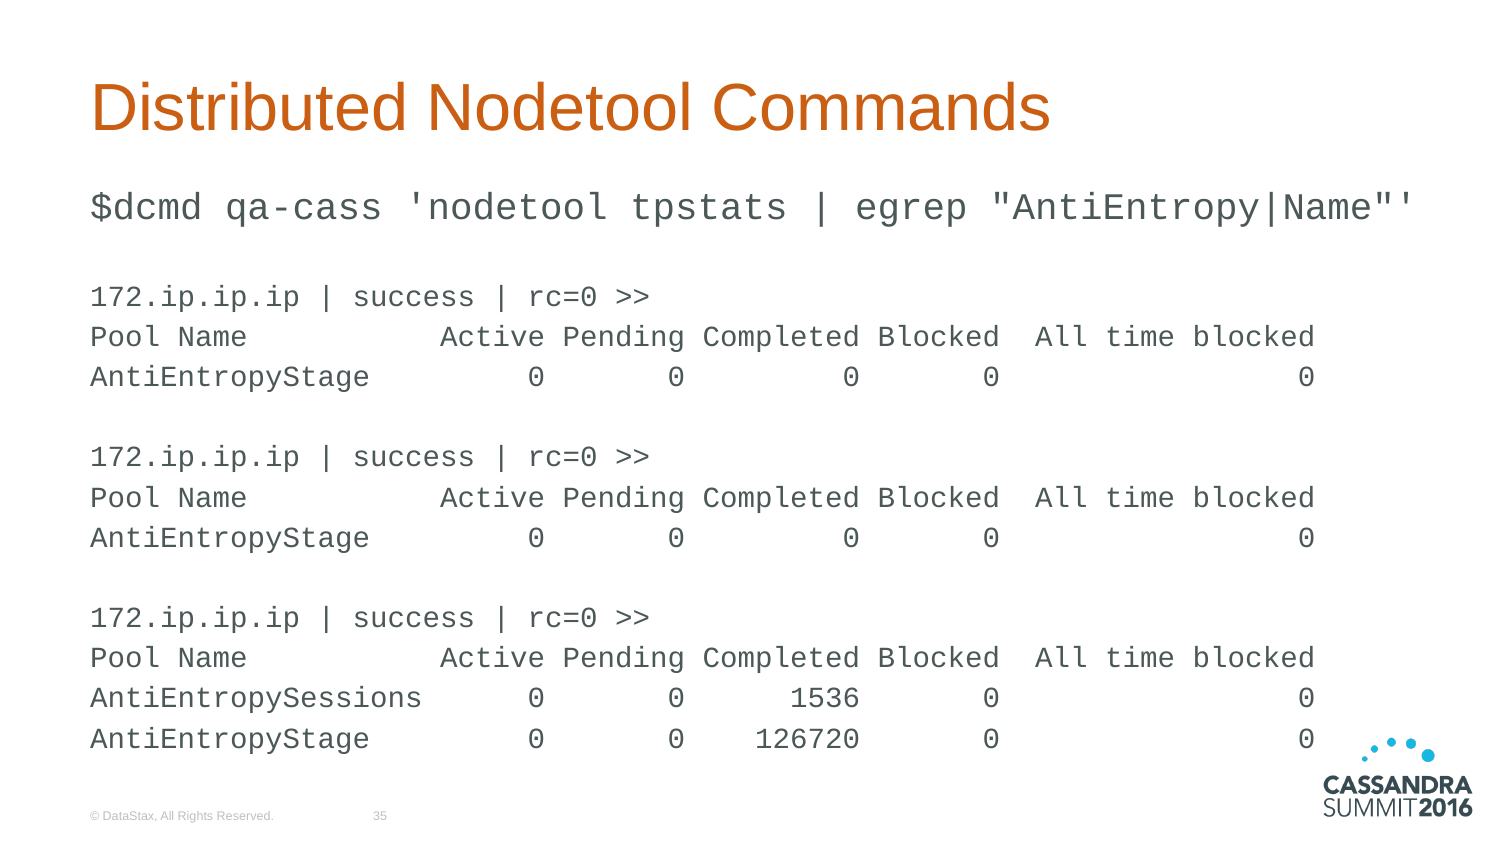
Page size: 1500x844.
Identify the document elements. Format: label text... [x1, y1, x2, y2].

slide_number ‹#› [346, 793, 414, 839]
footer © DataStax, All Rights Reserved. [75, 793, 337, 839]
list $dcmd qa-cass 'nodetool tpstats | egrep "AntiEntropy|Name"' 172.ip.ip.ip | success | rc=0 >> Pool Name Active Pending Completed Blocked All time blocked AntiEntropyStage 0 0 0 0 0 172.ip.ip.ip | success | rc=0 >> Pool Name Active Pending Completed Blocked All time blocked AntiEntropyStage 0 0 0 0 0 172.ip.ip.ip | success | rc=0 >> Pool Name Active Pending Completed Blocked All time blocked AntiEntropySessions 0 0 1536 0 0 AntiEntropyStage 0 0 126720 0 0 [75, 174, 1457, 700]
title Distributed Nodetool Commands [75, 33, 1425, 174]
picture [1320, 734, 1475, 819]
